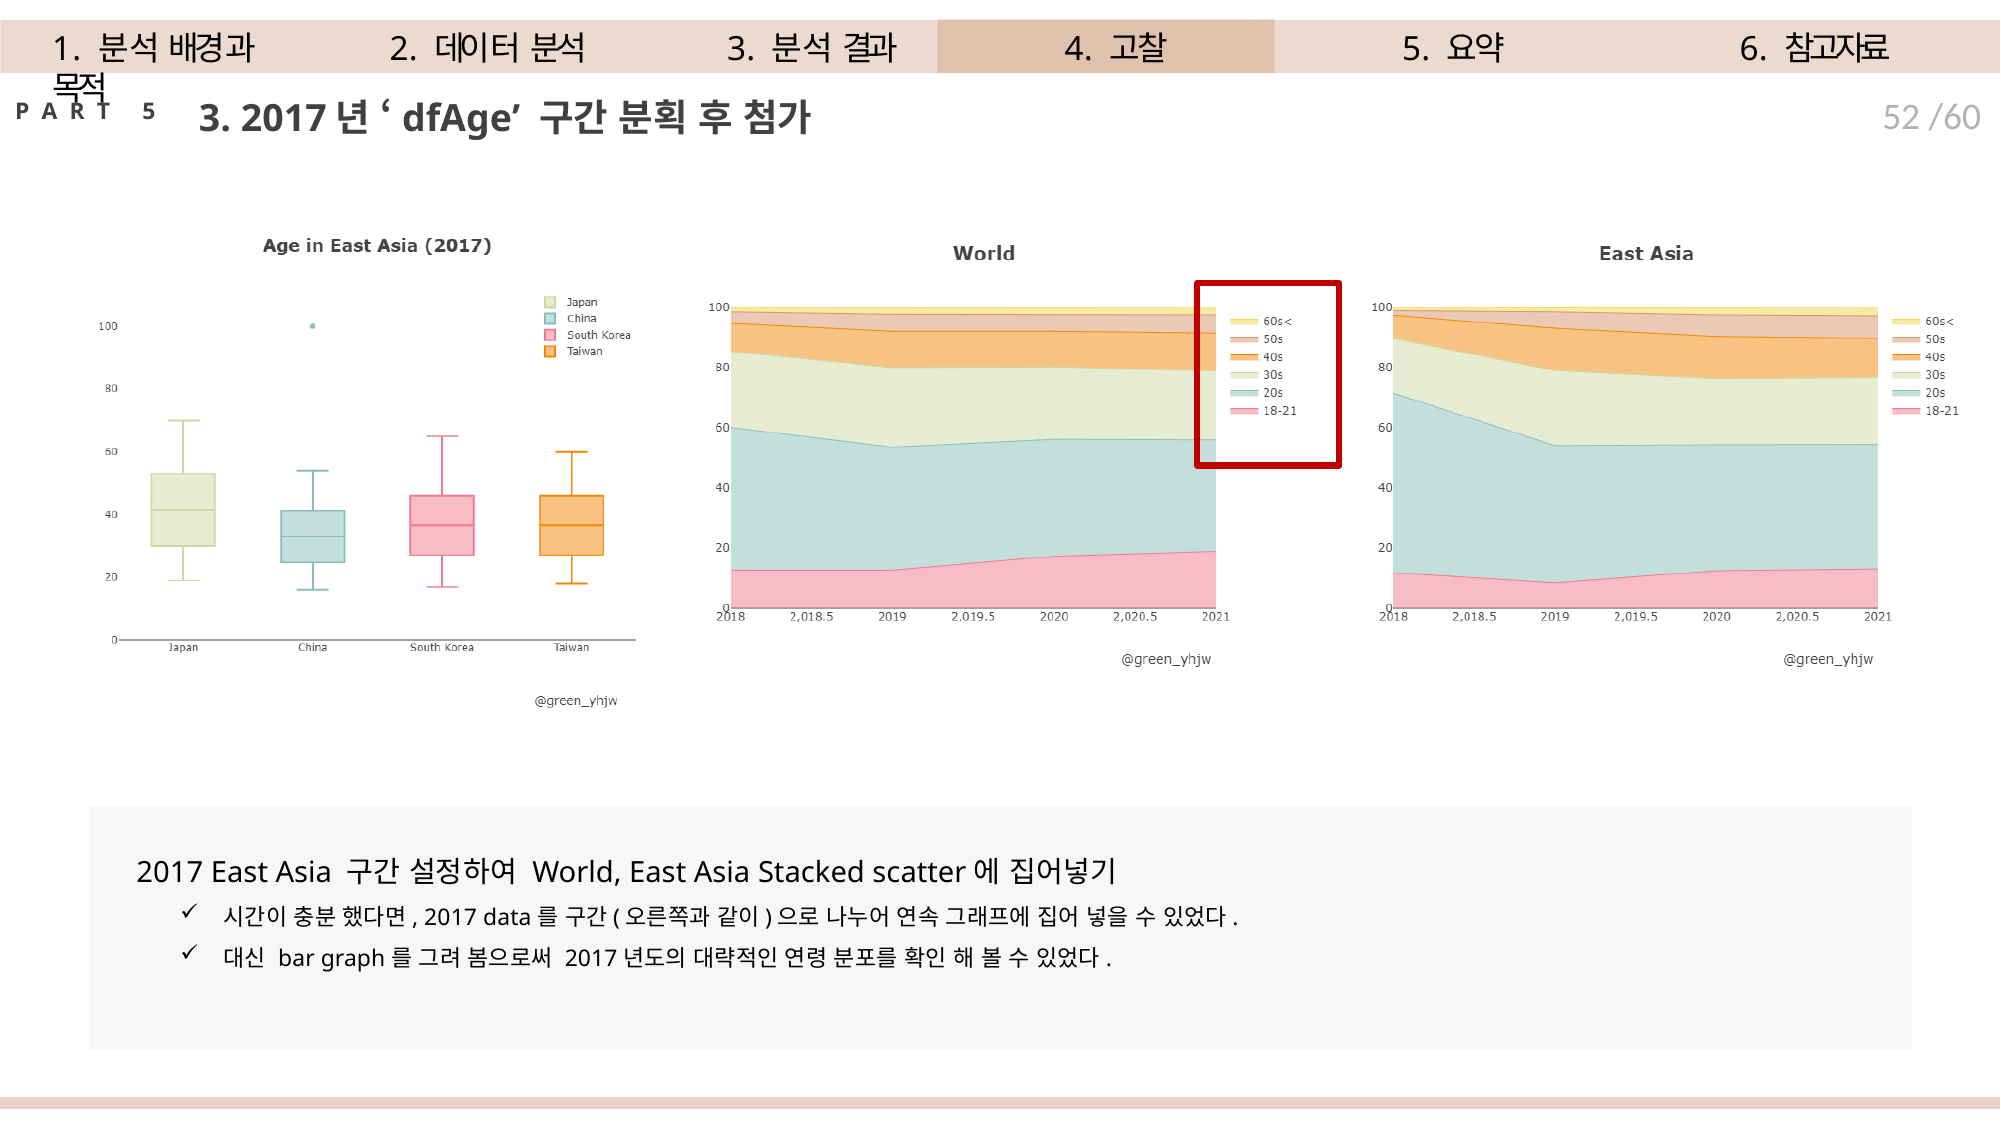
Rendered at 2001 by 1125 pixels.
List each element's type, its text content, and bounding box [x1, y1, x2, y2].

text_box [937, 19, 1275, 73]
text_box 2017 East Asia 구간 설정하여 World, East Asia Stacked scatter에 집어넣기 시간이 충분 했다면, 2017 data를 구간(오른쪽과 같이)으로 나누어 연속 그래프에 집어 넣을 수 있었다. 대신 bar graph를 그려 봄으로써 2017년도의 대략적인 연령 분포를 확인 해 볼 수 있었다. [121, 828, 1775, 979]
picture [74, 208, 642, 726]
text_box 6. 참고자료 [1737, 25, 1998, 68]
text_box 5. 요약 [1399, 25, 1660, 68]
text_box [89, 806, 1913, 1050]
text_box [655, 213, 1974, 683]
text_box 1. 분석 배경과 목적 [49, 25, 310, 107]
text_box 2. 데이터 분석 [387, 25, 648, 68]
slide_number 52 /60 [1850, 92, 1982, 138]
text_box 3. 2017년 ‘dfAge’ 구간 분획 후 첨가 [196, 91, 1803, 139]
text_box 3. 분석 결과 [724, 25, 985, 68]
text_box 4. 고찰 [1062, 25, 1323, 68]
text_box P A R T 5 [12, 94, 157, 124]
